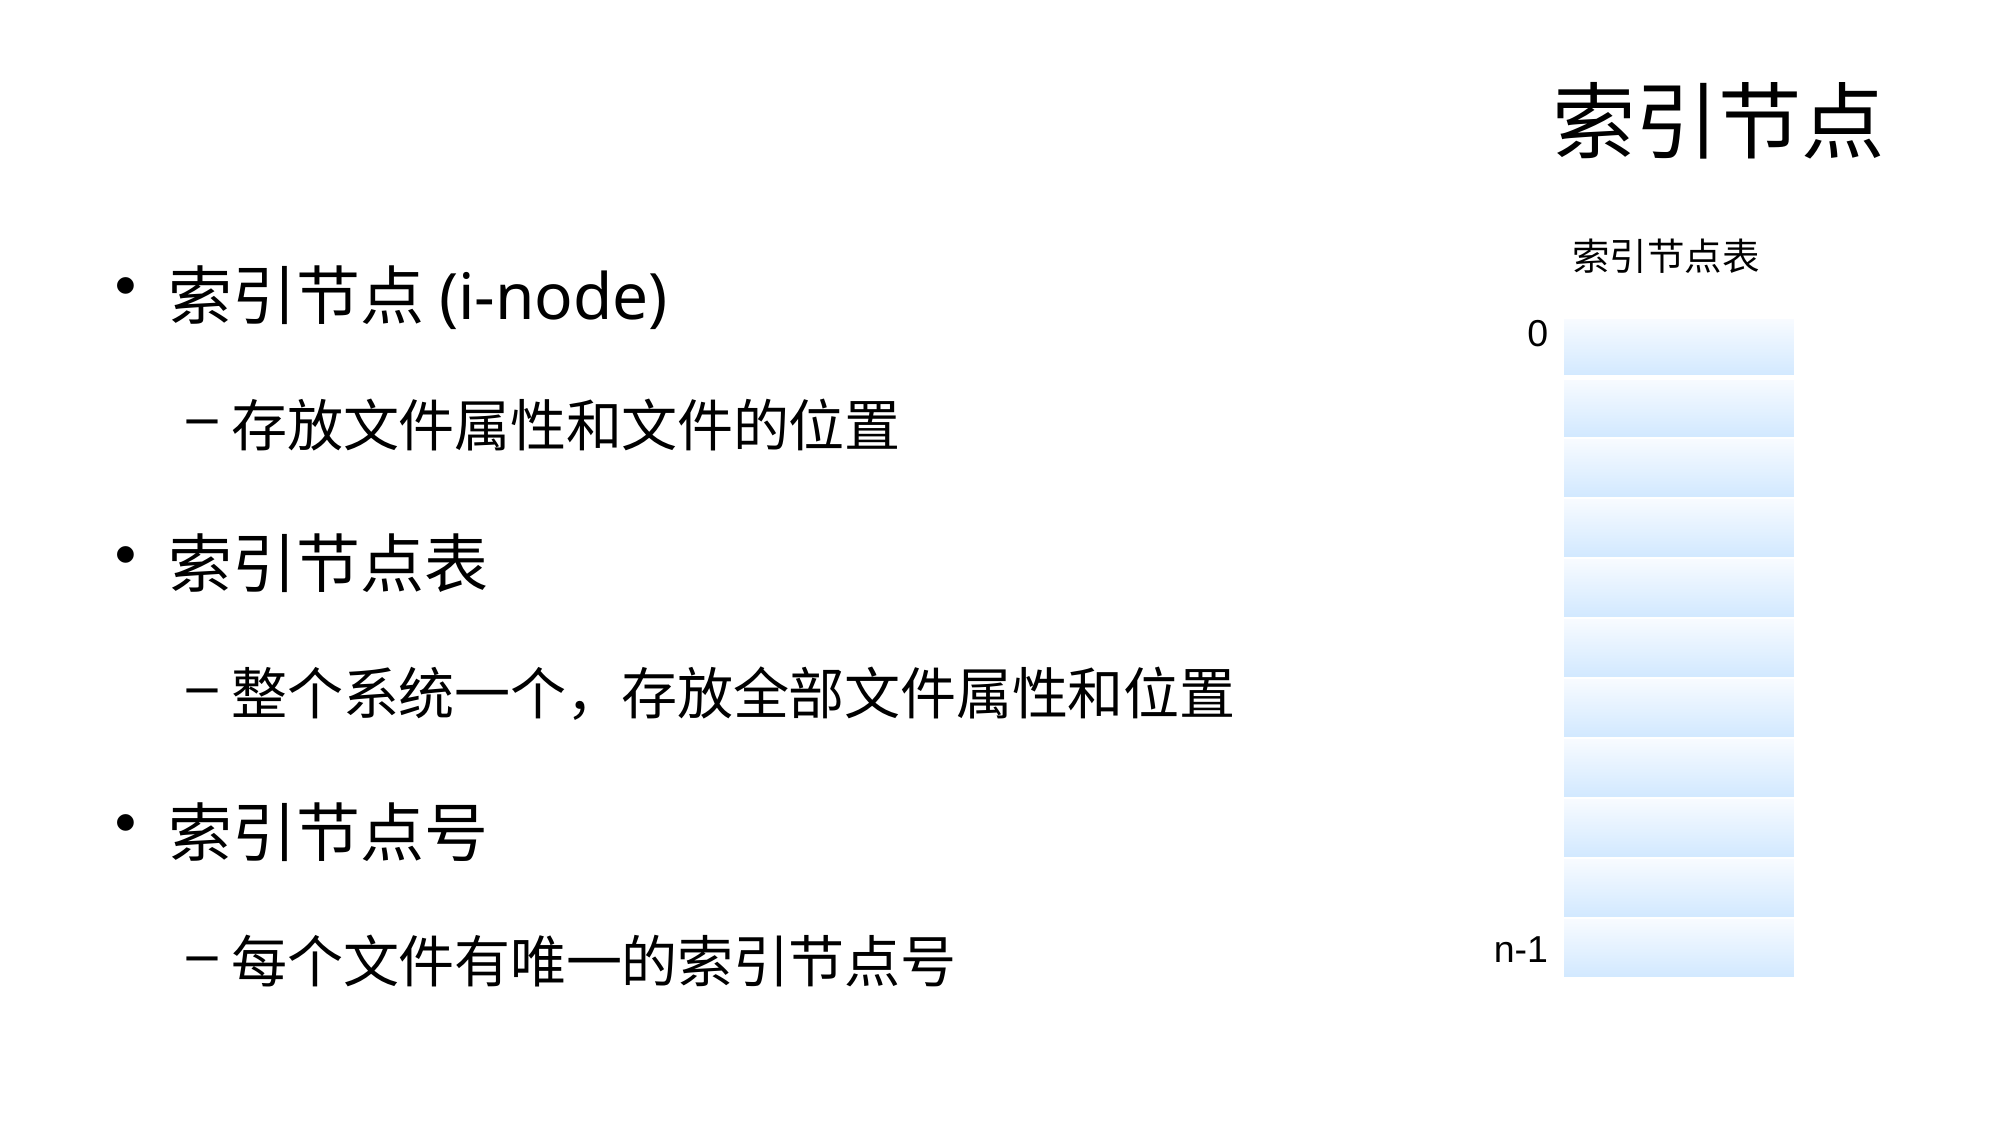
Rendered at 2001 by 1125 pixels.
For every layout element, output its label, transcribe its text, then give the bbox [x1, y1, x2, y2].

list 索引节点(i-node) 存放文件属性和文件的位置 索引节点表 整个系统一个，存放全部文件属性和位置 索引节点号 每个文件有唯一的索引节点号 [99, 193, 1355, 1006]
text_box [1475, 225, 1830, 978]
title 索引节点 [99, 44, 1901, 195]
